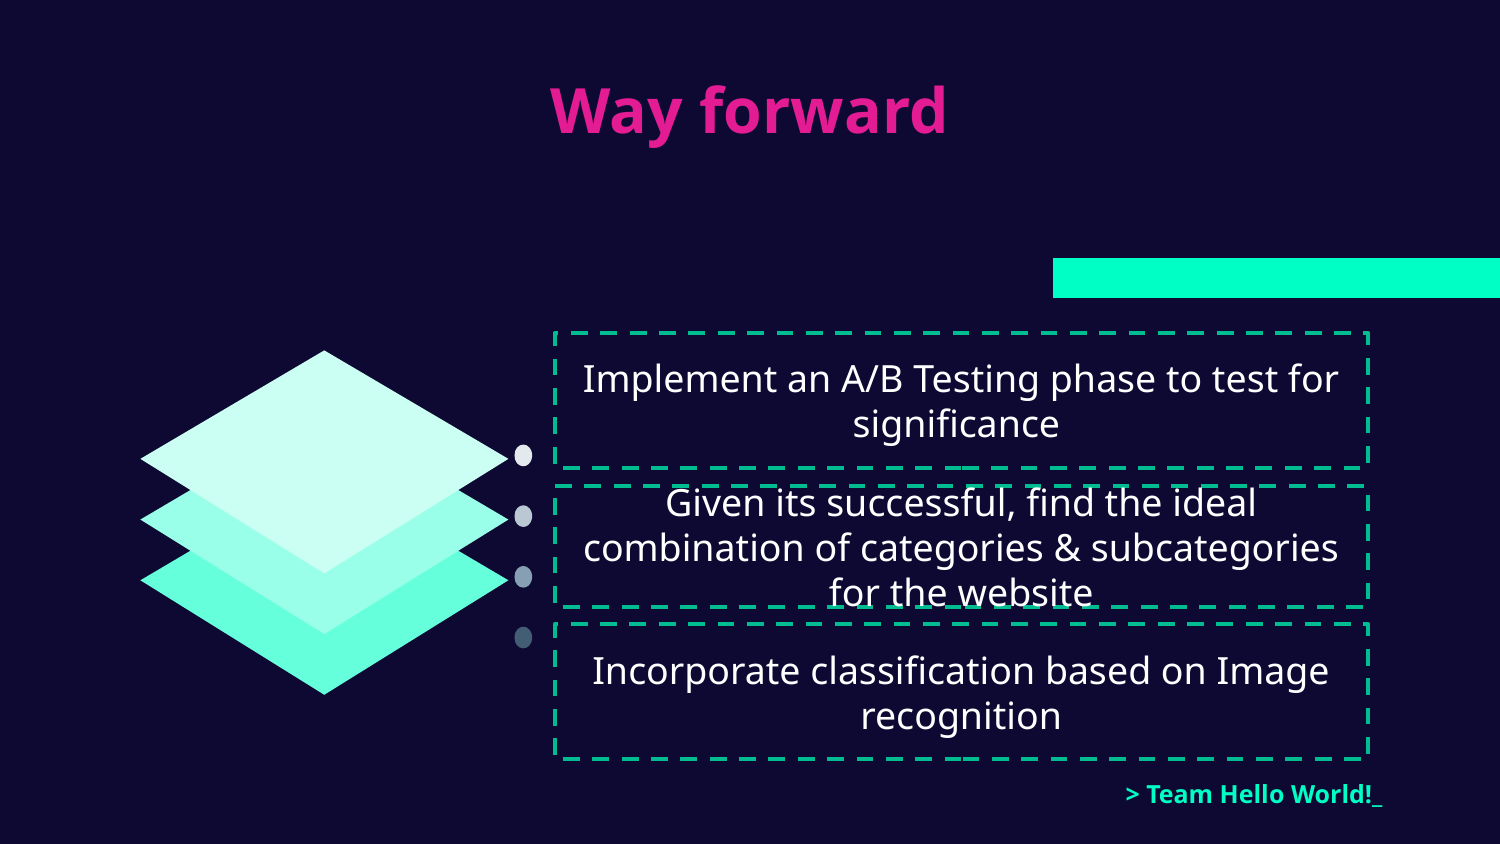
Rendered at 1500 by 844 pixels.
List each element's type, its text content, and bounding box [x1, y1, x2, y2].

text_box > Team Hello World!_ [1110, 778, 1463, 819]
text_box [140, 350, 536, 695]
text_box Implement an A/B Testing phase to test for significance [553, 331, 1370, 470]
title Way forward [209, 56, 1291, 166]
text_box Incorporate classification based on Image recognition [553, 622, 1370, 761]
text_box Given its successful, find the ideal combination of categories & subcategories for the website [553, 484, 1370, 609]
